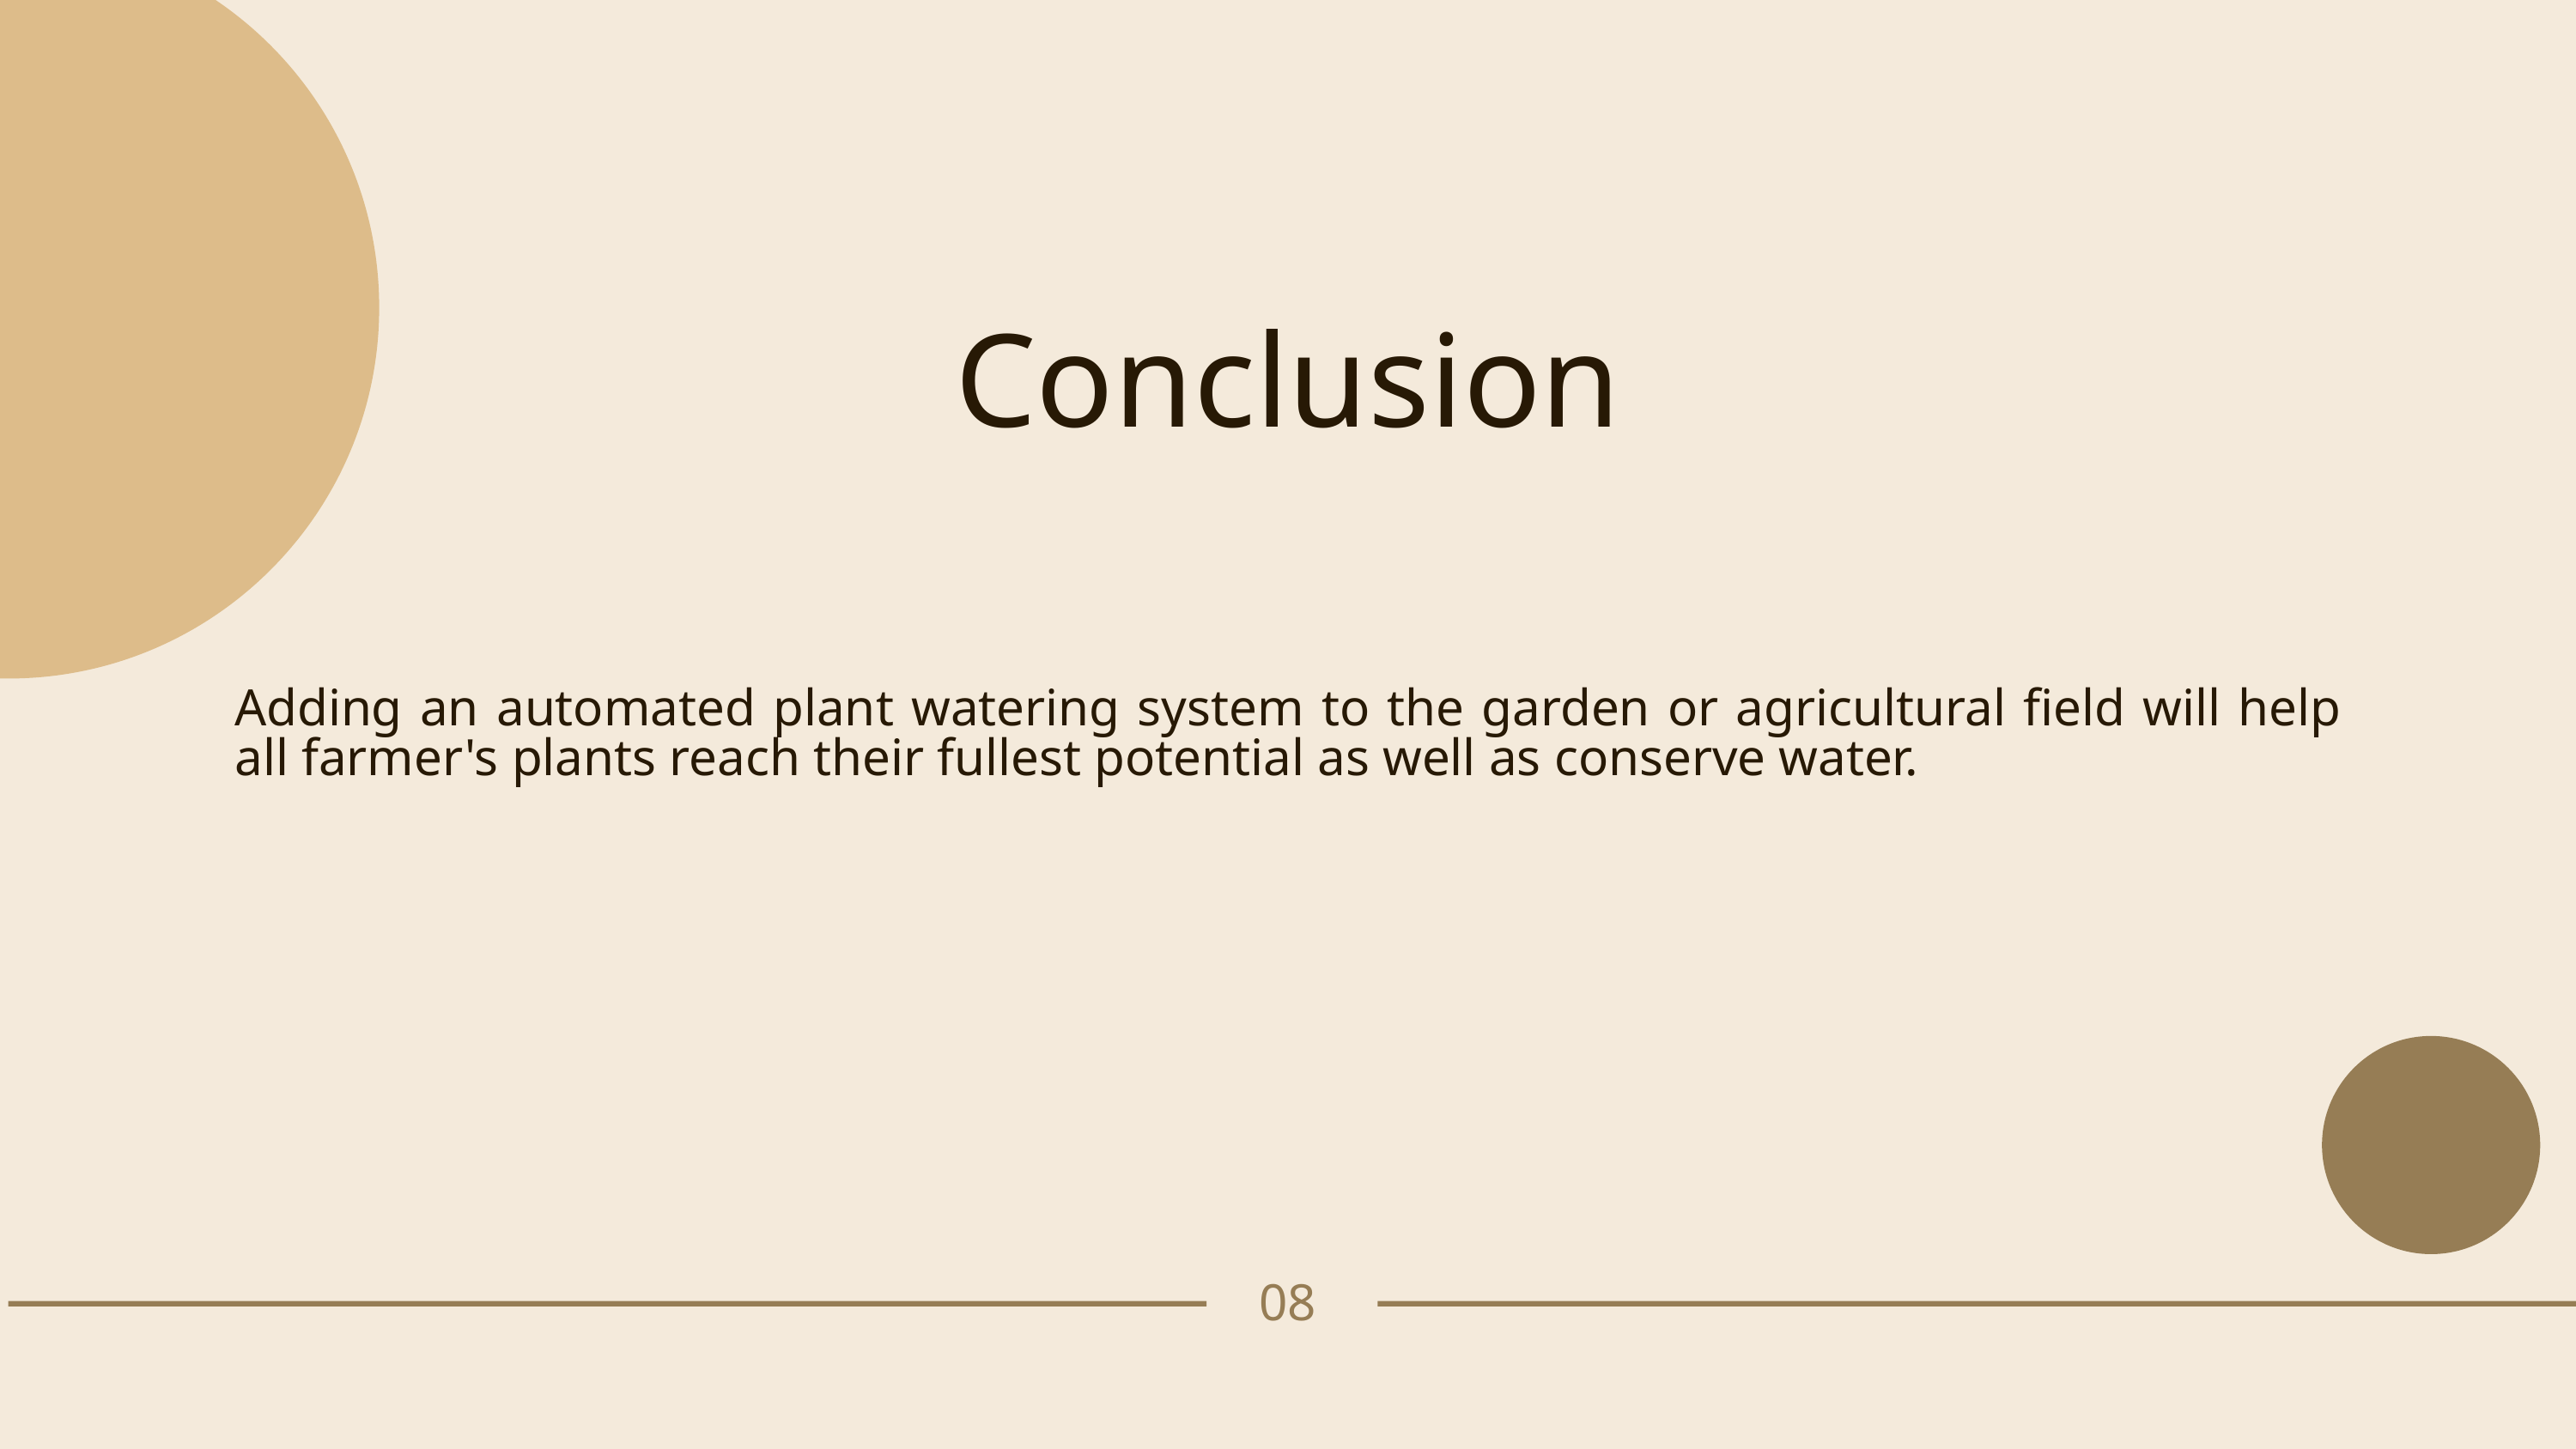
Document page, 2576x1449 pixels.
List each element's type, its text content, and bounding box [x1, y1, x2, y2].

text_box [0, 0, 380, 679]
text_box 08 [822, 1280, 1754, 1331]
text_box Adding an automated plant watering system to the garden or agricultural field will help all farmer's plants reach their fullest potential as well as conserve water. [234, 685, 2342, 836]
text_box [2321, 1035, 2541, 1255]
text_box Conclusion [607, 298, 1969, 453]
